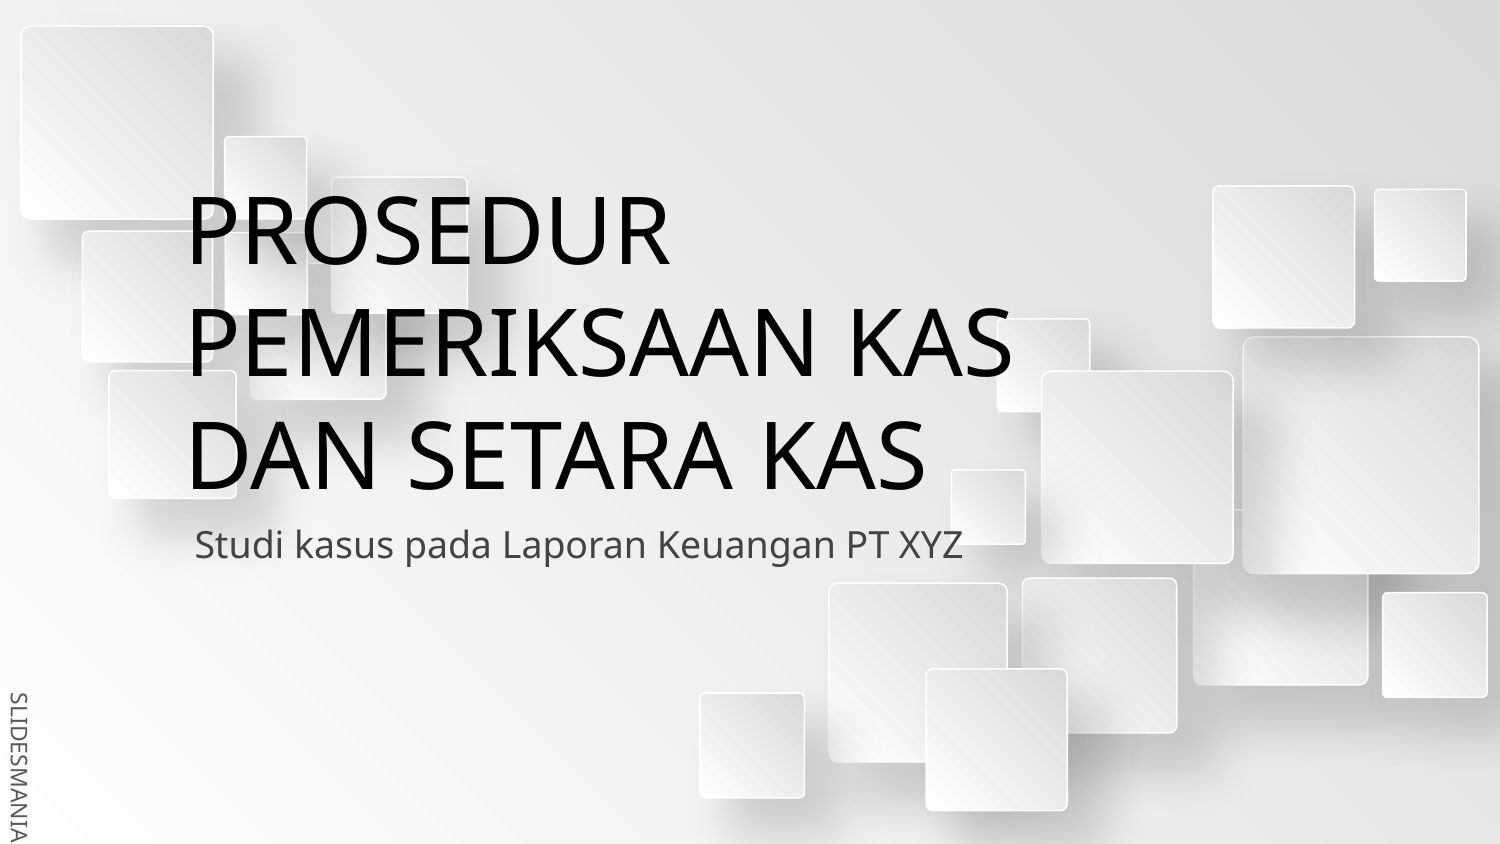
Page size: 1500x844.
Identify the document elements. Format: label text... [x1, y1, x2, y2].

text_box Studi kasus pada Laporan Keuangan PT XYZ [179, 505, 1356, 563]
title PROSEDUR PEMERIKSAAN KAS DAN SETARA KAS [169, 166, 1231, 524]
